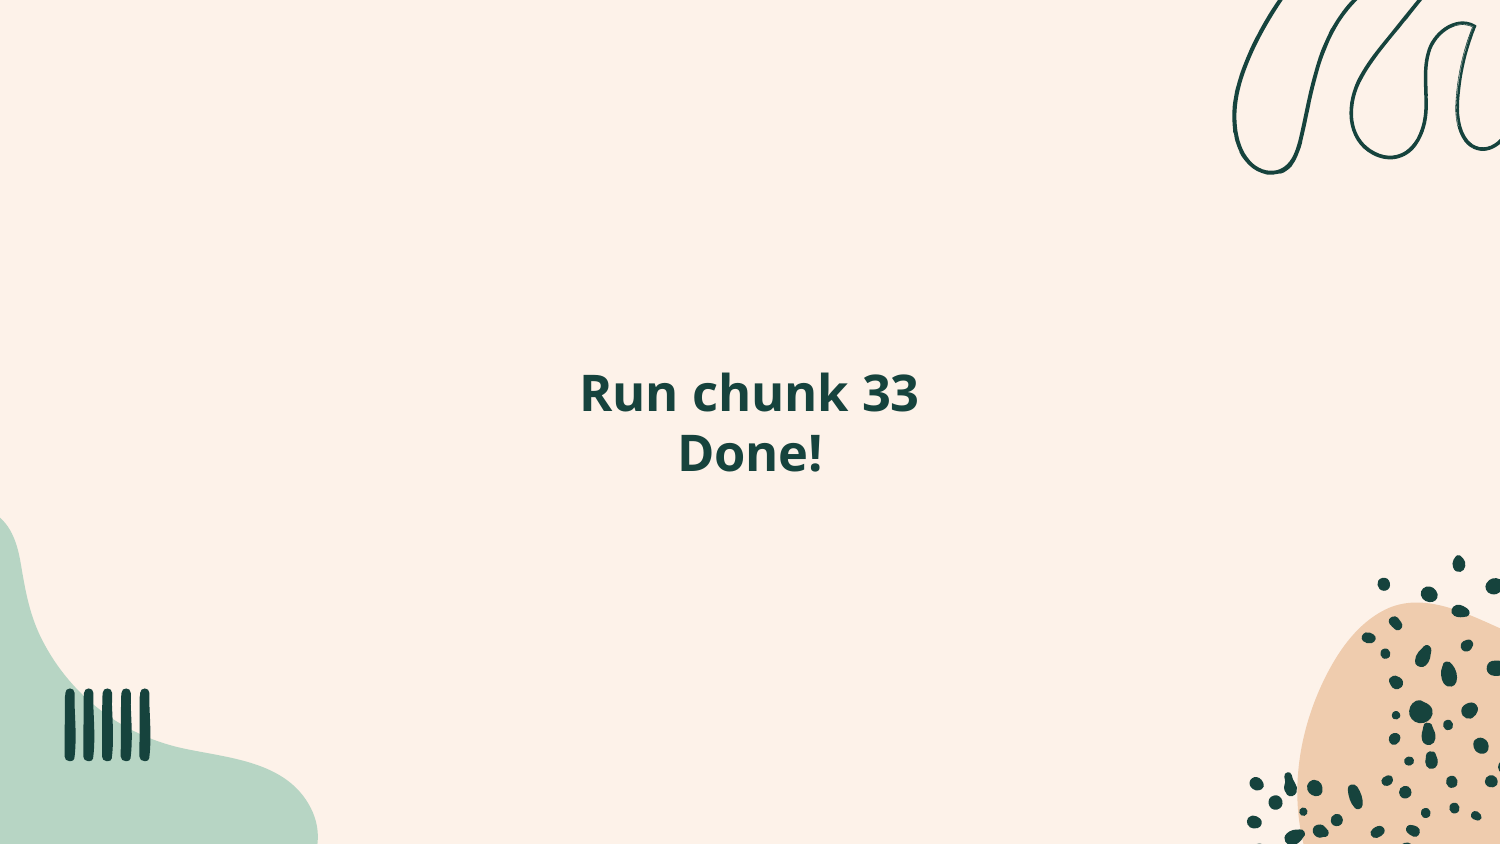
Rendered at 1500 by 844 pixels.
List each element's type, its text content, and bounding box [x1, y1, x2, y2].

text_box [64, 688, 152, 762]
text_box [1219, 579, 1500, 844]
title Run chunk 33 Done! [484, 345, 1016, 499]
text_box [1232, 0, 1358, 175]
text_box [1349, 0, 1500, 160]
